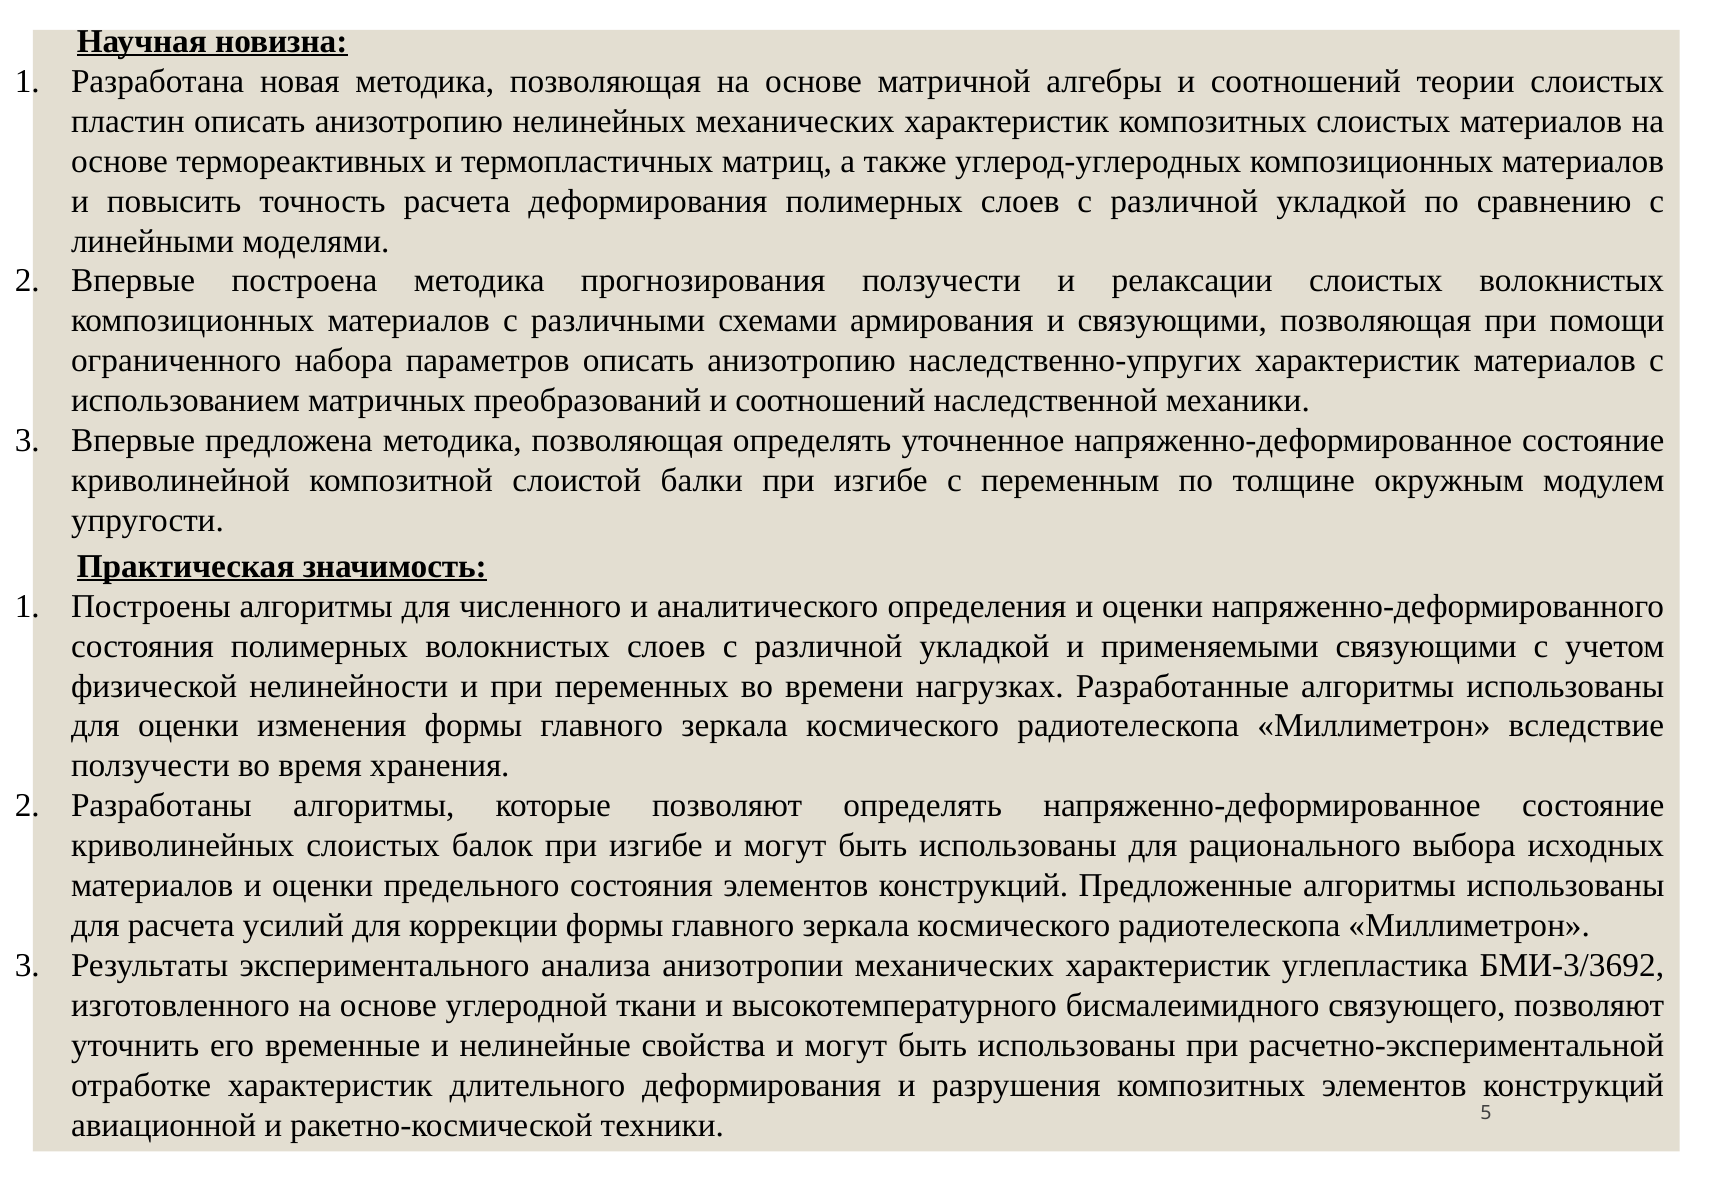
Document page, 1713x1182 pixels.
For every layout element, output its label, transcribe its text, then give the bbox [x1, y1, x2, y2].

text_box Практическая значимость: Построены алгоритмы для численного и аналитического определения и оценки напряженно-деформированного состояния полимерных волокнистых слоев с различной укладкой и применяемыми связующими с учетом физической нелинейности и при переменных во времени нагрузках. Разработанные алгоритмы использованы для оценки изменения формы главного зеркала космического радиотелескопа «Миллиметрон» вследствие ползучести во время хранения. Разработаны алгоритмы, которые позволяют определять напряженно-деформированное состояние криволинейных слоистых балок при изгибе и могут быть использованы для рационального выбора исходных материалов и оценки предельного состояния элементов конструкций. Предложенные алгоритмы использованы для расчета усилий для коррекции формы главного зеркала космического радиотелескопа «Миллиметрон». Результаты экспериментального анализа анизотропии механических характеристик углепластика БМИ-3/3692, изготовленного на основе углеродной ткани и высокотемпературного бисмалеимидного связующего, позволяют уточнить его временные и нелинейные свойства и могут быть использованы при расчетно-экспериментальной отработке характеристик длительного деформирования и разрушения композитных элементов конструкций авиационной и ракетно-космической техники. [0, 536, 1682, 1151]
text_box Научная новизна: Разработана новая методика, позволяющая на основе матричной алгебры и соотношений теории слоистых пластин описать анизотропию нелинейных механических характеристик композитных слоистых материалов на основе термореактивных и термопластичных матриц, а также углерод-углеродных композиционных материалов и повысить точность расчета деформирования полимерных слоев с различной укладкой по сравнению с линейными моделями. Впервые построена методика прогнозирования ползучести и релаксации слоистых волокнистых композиционных материалов с различными схемами армирования и связующими, позволяющая при помощи ограниченного набора параметров описать анизотропию наследственно-упругих характеристик материалов с использованием матричных преобразований и соотношений наследственной механики. Впервые предложена методика, позволяющая определять уточненное напряженно-деформированное состояние криволинейной композитной слоистой балки при изгибе с переменным по толщине окружным модулем упругости. [0, 11, 1682, 536]
